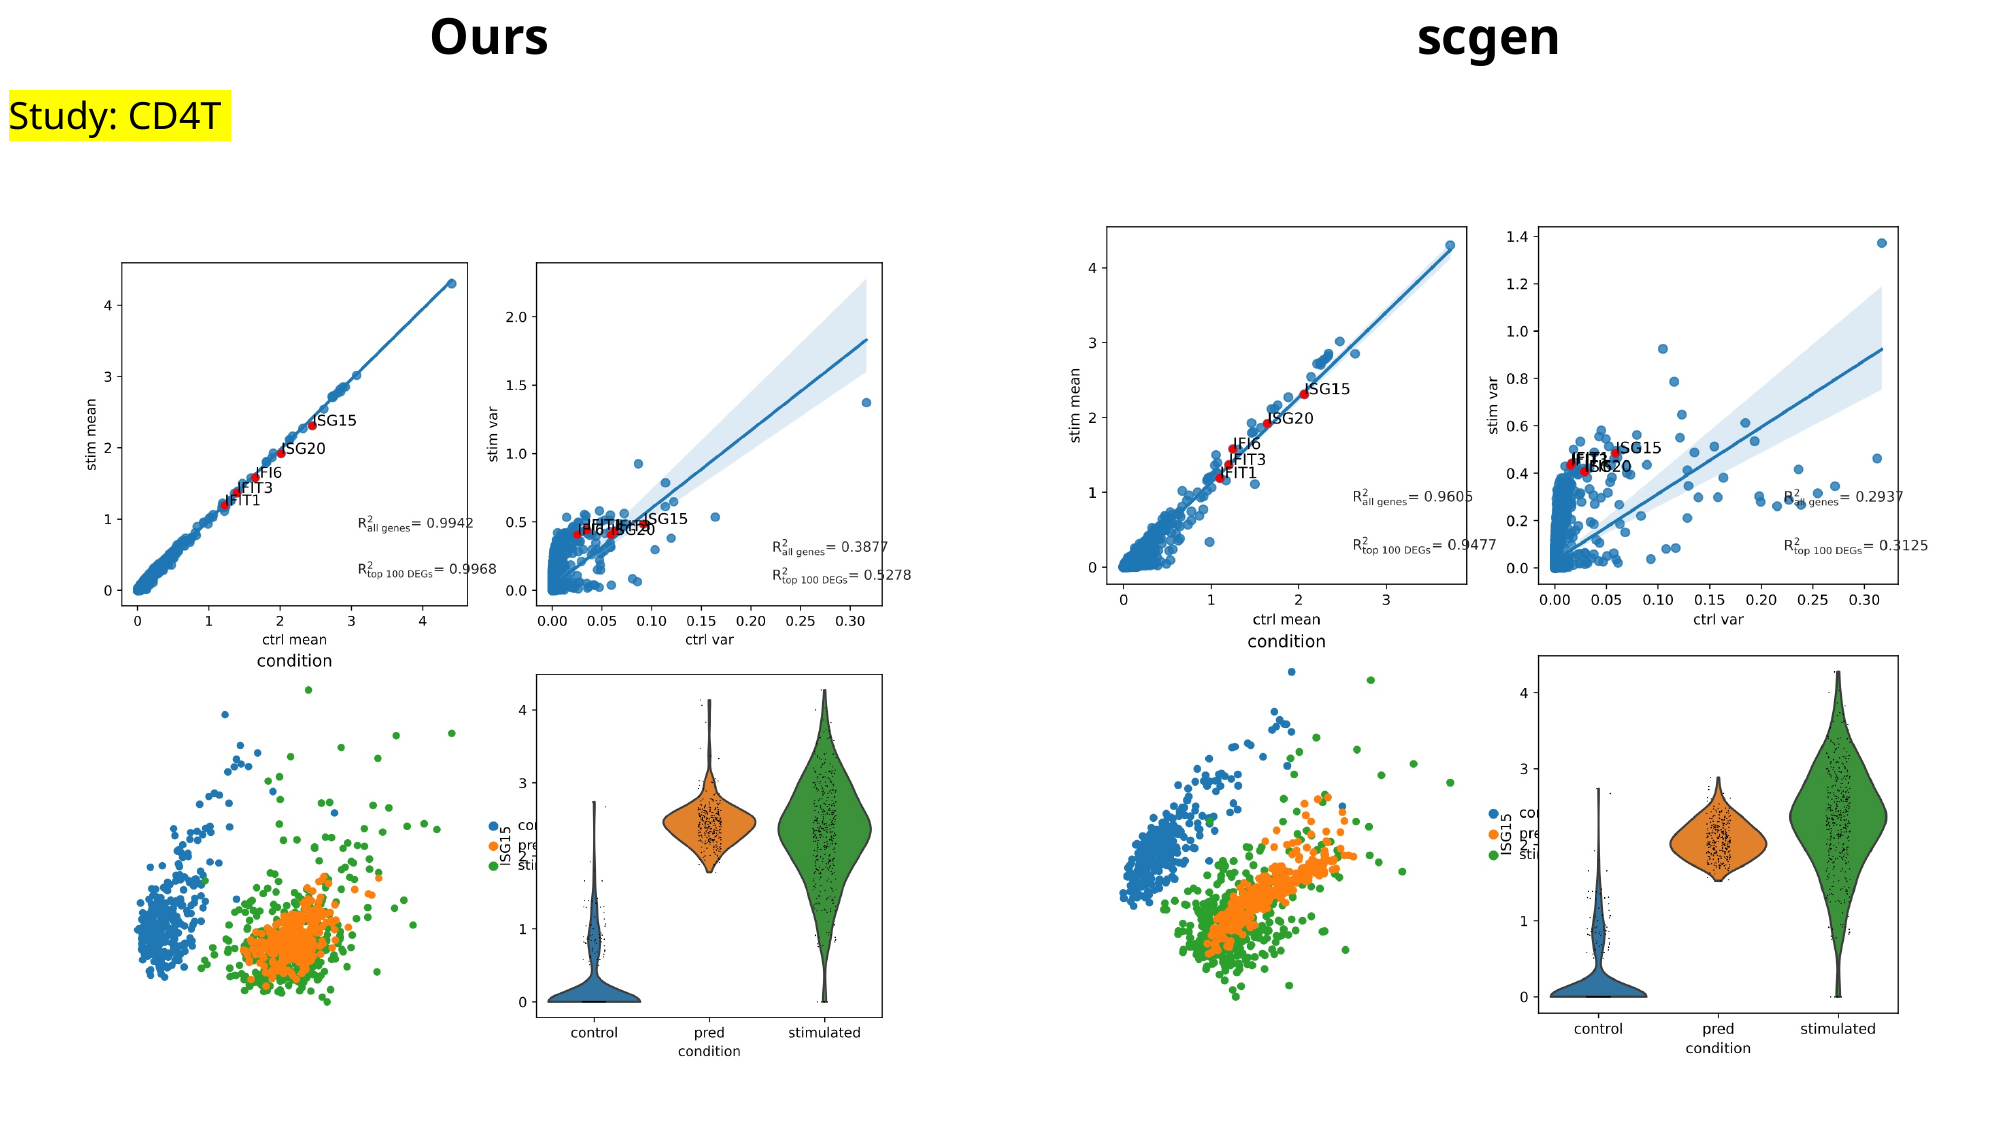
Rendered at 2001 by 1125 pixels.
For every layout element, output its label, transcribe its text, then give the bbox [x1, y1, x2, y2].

text_box Study: CD4T [0, 85, 246, 145]
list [0, 145, 979, 1125]
list Ours [0, 0, 979, 74]
list scgen [979, 0, 2000, 74]
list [979, 104, 2000, 1125]
